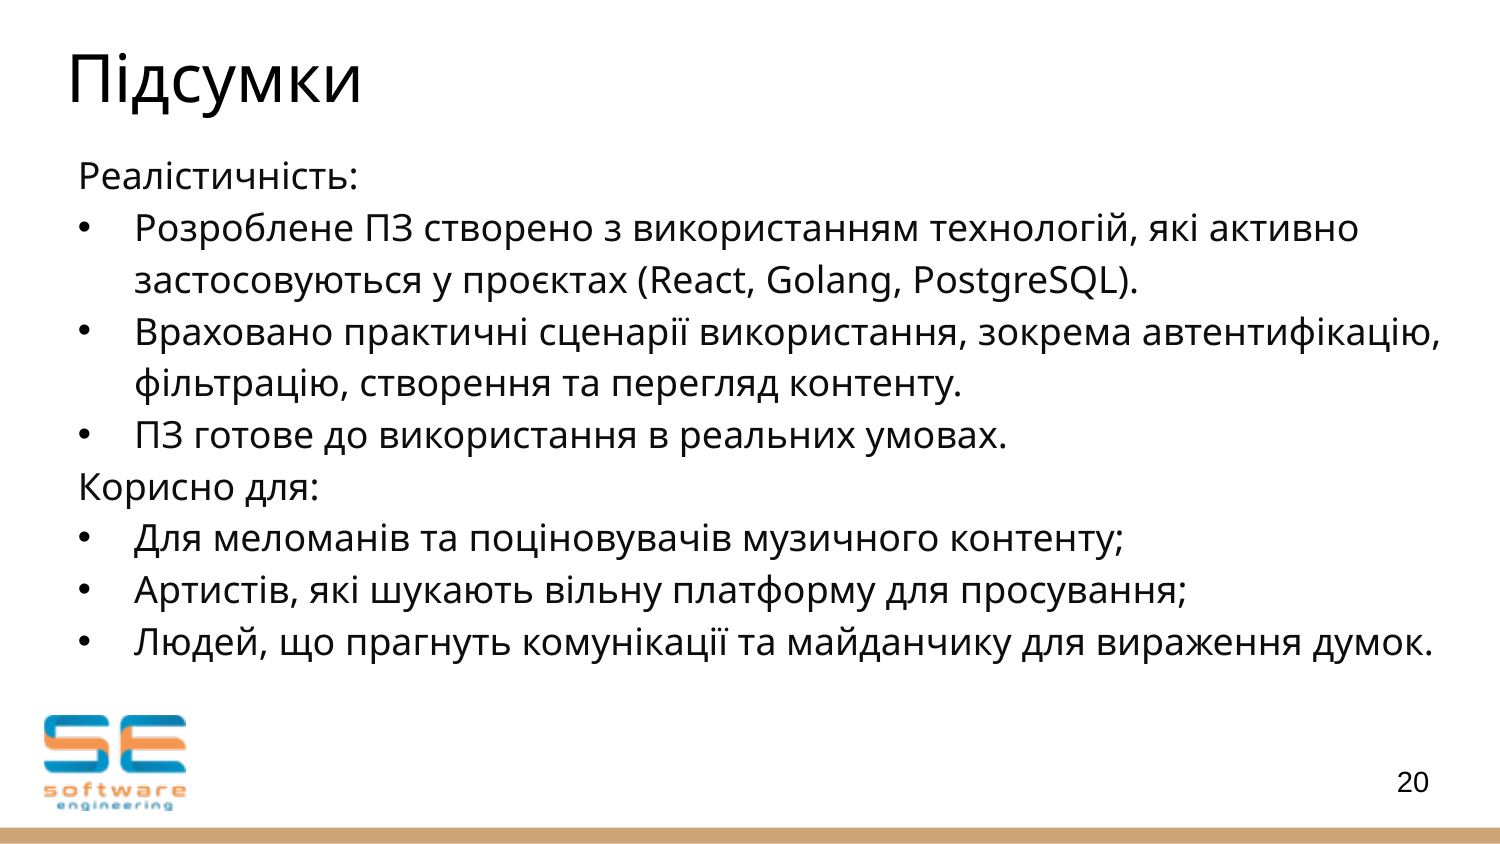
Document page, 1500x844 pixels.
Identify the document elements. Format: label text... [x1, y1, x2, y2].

picture [43, 714, 186, 811]
list Реалістичність: Розроблене ПЗ створено з використанням технологій, які активно застосовуються у проєктах (React, Golang, PostgreSQL). Враховано практичні сценарії використання, зокрема автентифікацію, фільтрацію, створення та перегляд контенту. ПЗ готове до використання в реальних умовах. Корисно для: Для меломанів та поціновувачів музичного контенту; Артистів, які шукають вільну платформу для просування; Людей, що прагнуть комунікації та майданчику для вираження думок. [44, 130, 1487, 725]
text_box 20 [1382, 755, 1500, 806]
title Підсумки [51, 0, 1449, 130]
